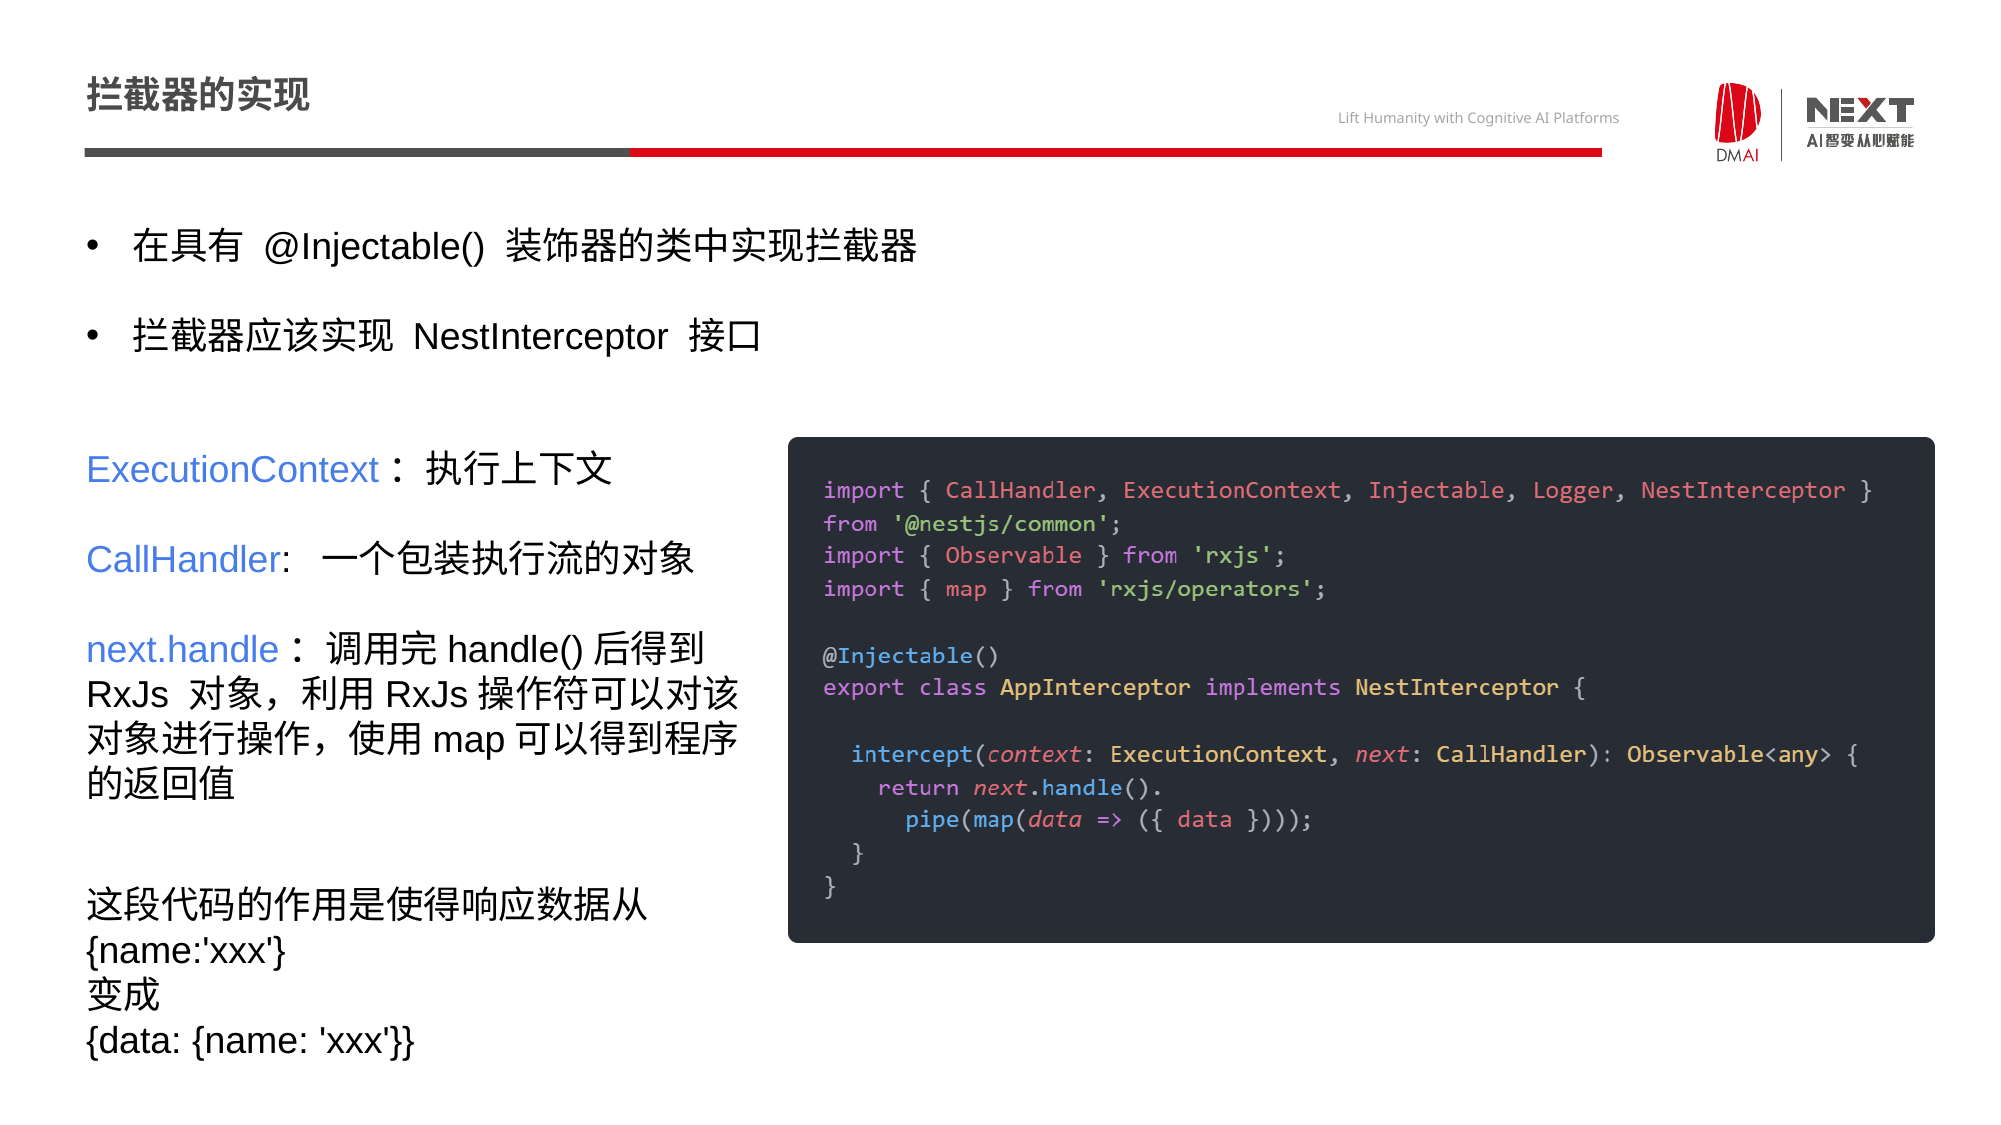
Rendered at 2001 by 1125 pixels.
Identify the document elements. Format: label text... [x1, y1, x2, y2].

picture [744, 393, 1978, 986]
text_box 在具有 @Injectable() 装饰器的类中实现拦截器 拦截器应该实现 NestInterceptor 接口 [71, 214, 1854, 410]
text_box ExecutionContext：执行上下文 CallHandler: 一个包装执行流的对象 next.handle：调用完handle()后得到RxJs 对象，利用RxJs操作符可以对该对象进行操作，使用map可以得到程序的返回值 [71, 437, 744, 813]
picture [1715, 83, 1761, 162]
text_box 这段代码的作用是使得响应数据从{name:'xxx'} 变成 {data: {name: 'xxx'}} [71, 873, 746, 1068]
title 拦截器的实现 [71, 64, 1350, 125]
